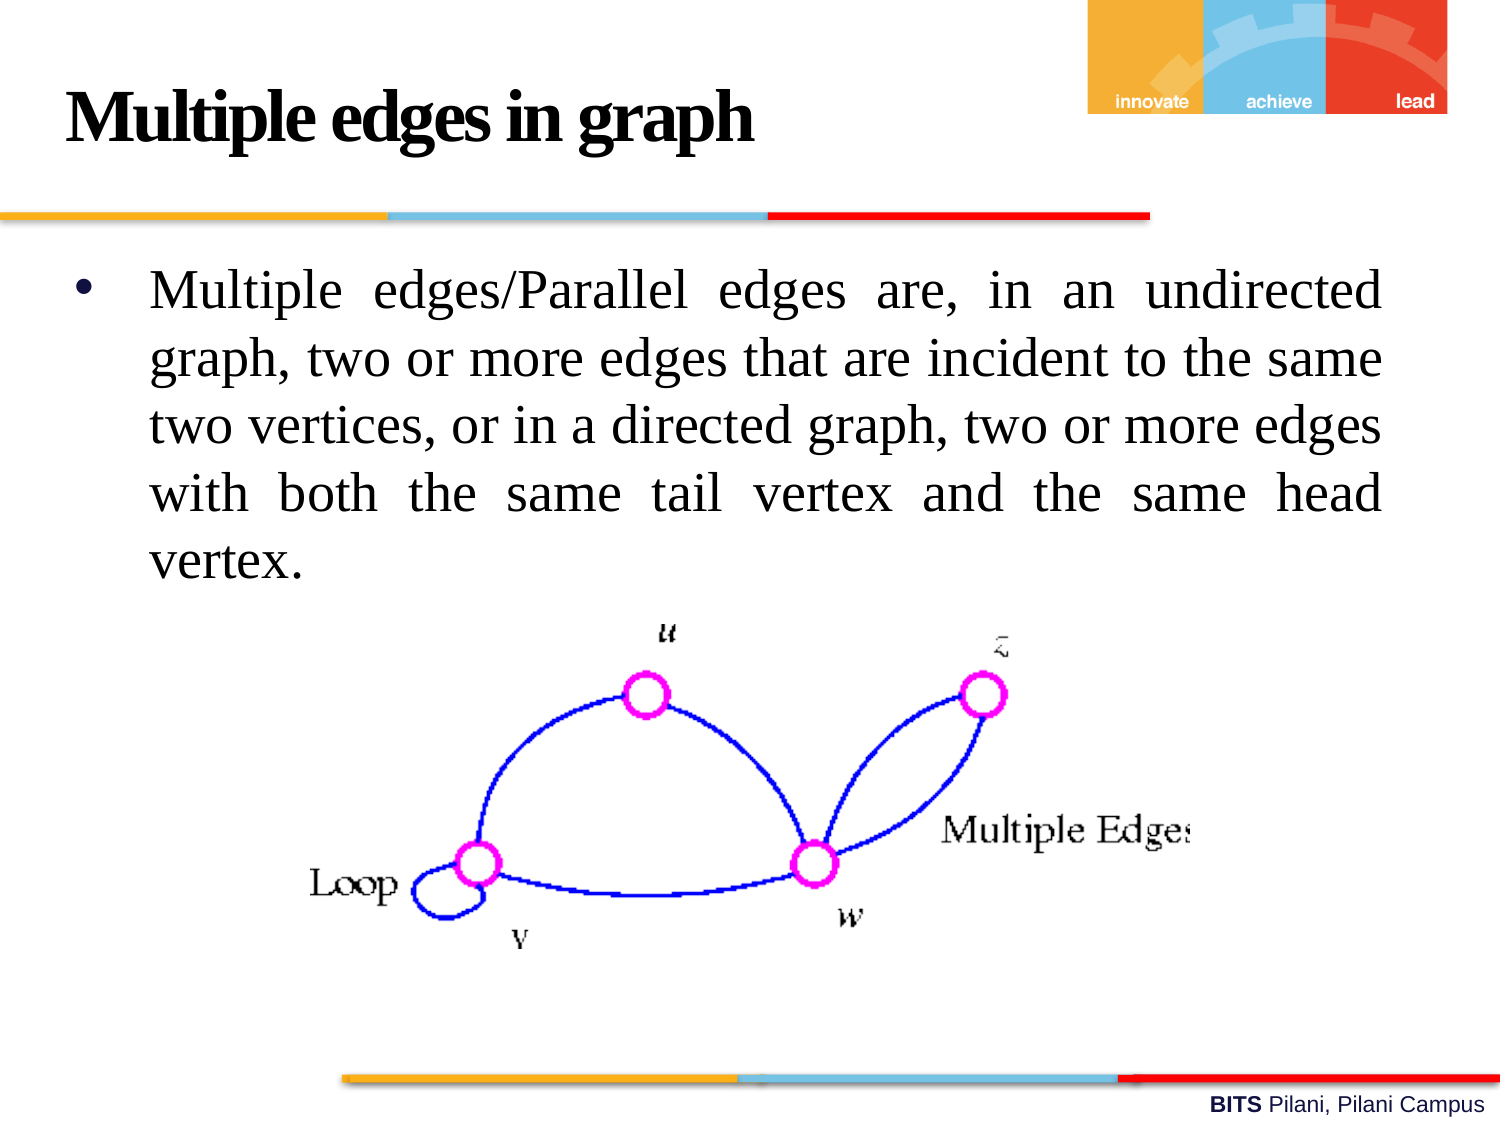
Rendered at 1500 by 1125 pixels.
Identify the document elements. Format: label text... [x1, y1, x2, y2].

picture [1087, 0, 1448, 114]
picture [310, 624, 1190, 950]
list Multiple edges/Parallel edges are, in an undirected graph, two or more edges that are incident to the same two vertices, or in a directed graph, two or more edges with both the same tail vertex and the same head vertex. [50, 245, 1400, 988]
list Multiple edges in graph [50, 24, 1088, 213]
